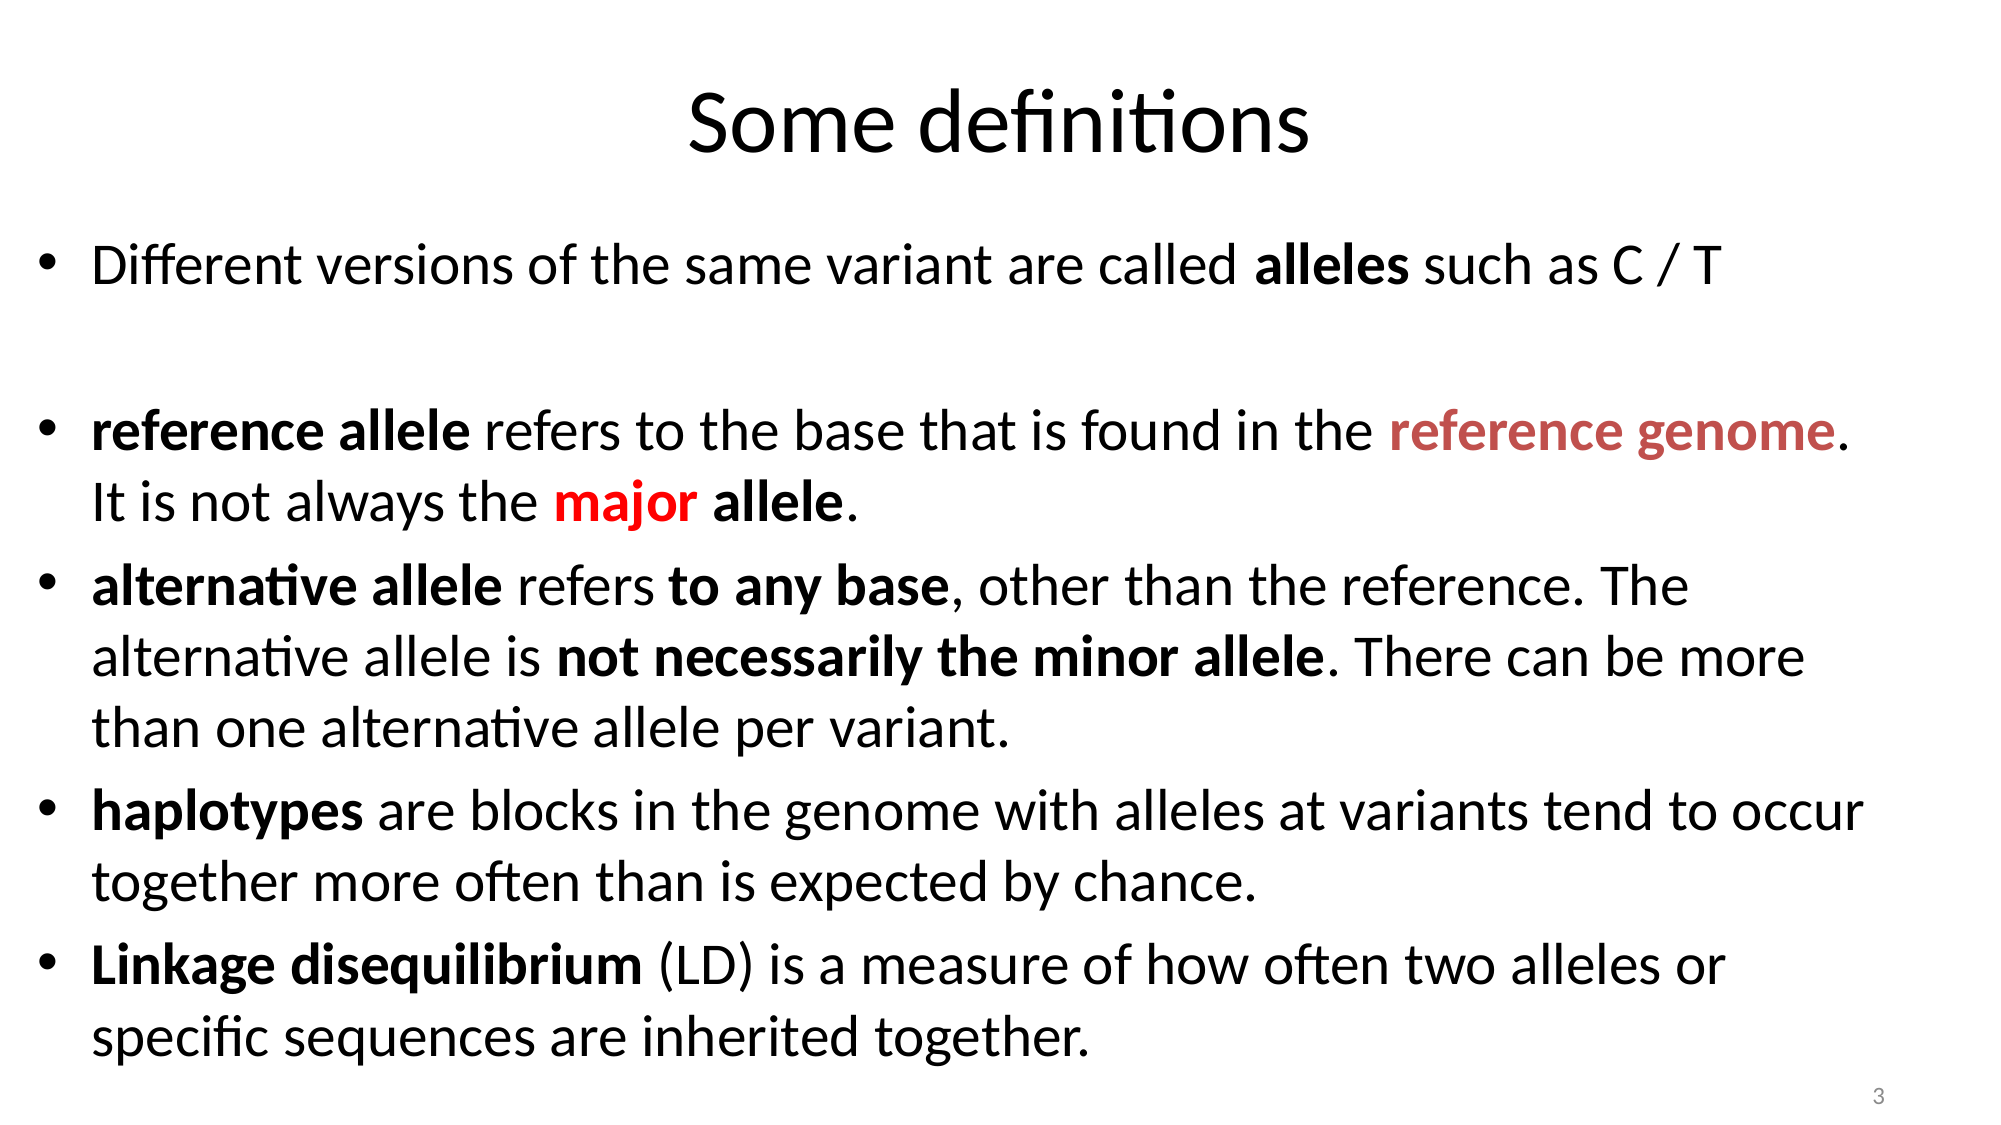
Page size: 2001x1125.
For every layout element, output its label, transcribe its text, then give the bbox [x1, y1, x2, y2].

list Different versions of the same variant are called alleles such as C / T reference allele refers to the base that is found in the reference genome. It is not always the major allele. alternative allele refers to any base, other than the reference. The alternative allele is not necessarily the minor allele. There can be more than one alternative allele per variant. haplotypes are blocks in the genome with alleles at variants tend to occur together more often than is expected by chance. Linkage disequilibrium (LD) is a measure of how often two alleles or specific sequences are inherited together. [22, 217, 1900, 1081]
slide_number 3 [1433, 1065, 1900, 1125]
title Some definitions [0, 0, 2000, 233]
